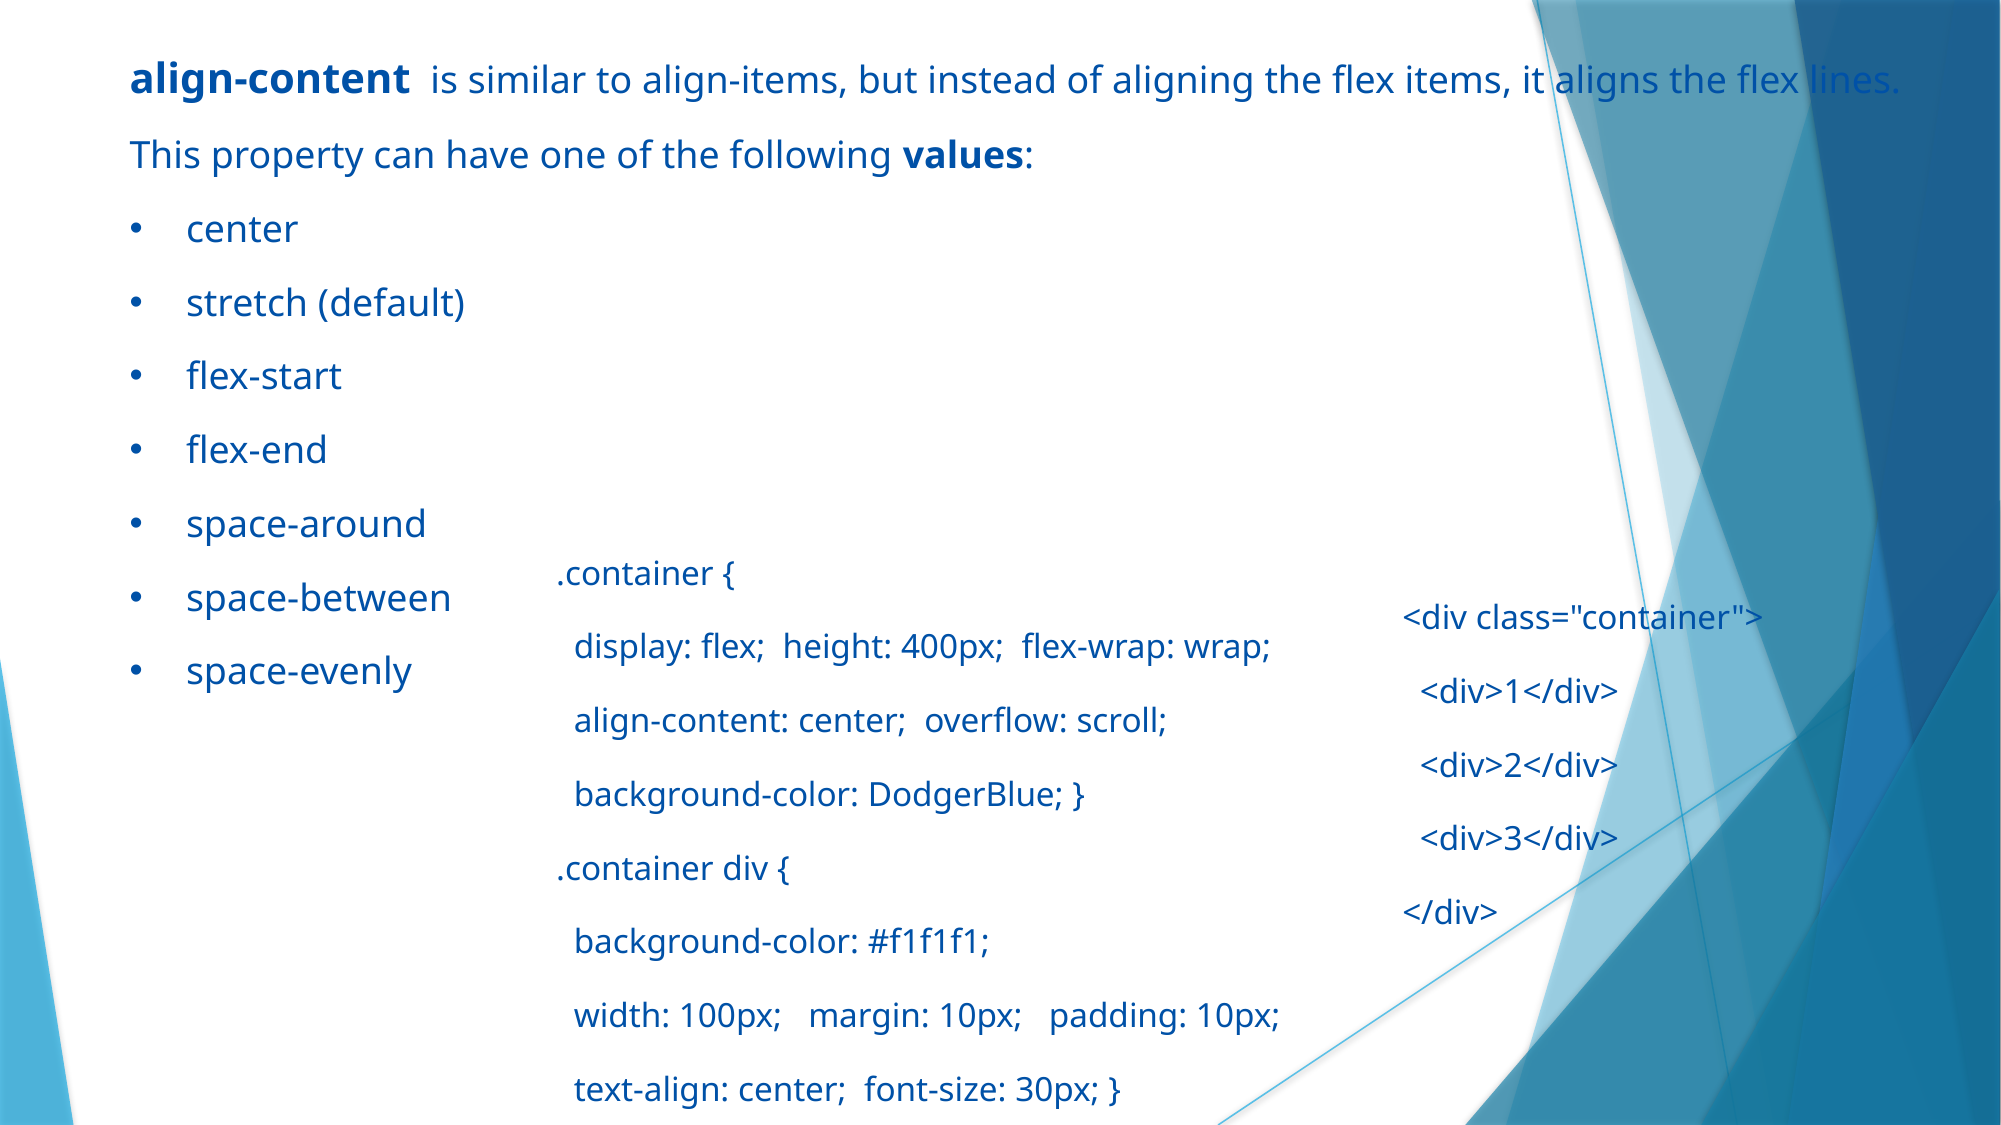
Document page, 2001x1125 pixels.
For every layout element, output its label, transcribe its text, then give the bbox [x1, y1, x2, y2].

text_box .container { display: flex; height: 400px; flex-wrap: wrap; align-content: center; overflow: scroll; background-color: DodgerBlue; } .container div { background-color: #f1f1f1; width: 100px; margin: 10px; padding: 10px; text-align: center; font-size: 30px; } [556, 518, 1310, 1109]
text_box align-content is similar to align-items, but instead of aligning the flex items, it aligns the flex lines. This property can have one of the following values: center stretch (default) flex-start flex-end space-around space-between space-evenly [129, 28, 1940, 693]
text_box <div class="container"> <div>1</div> <div>2</div> <div>3</div> </div> [1402, 562, 1907, 932]
